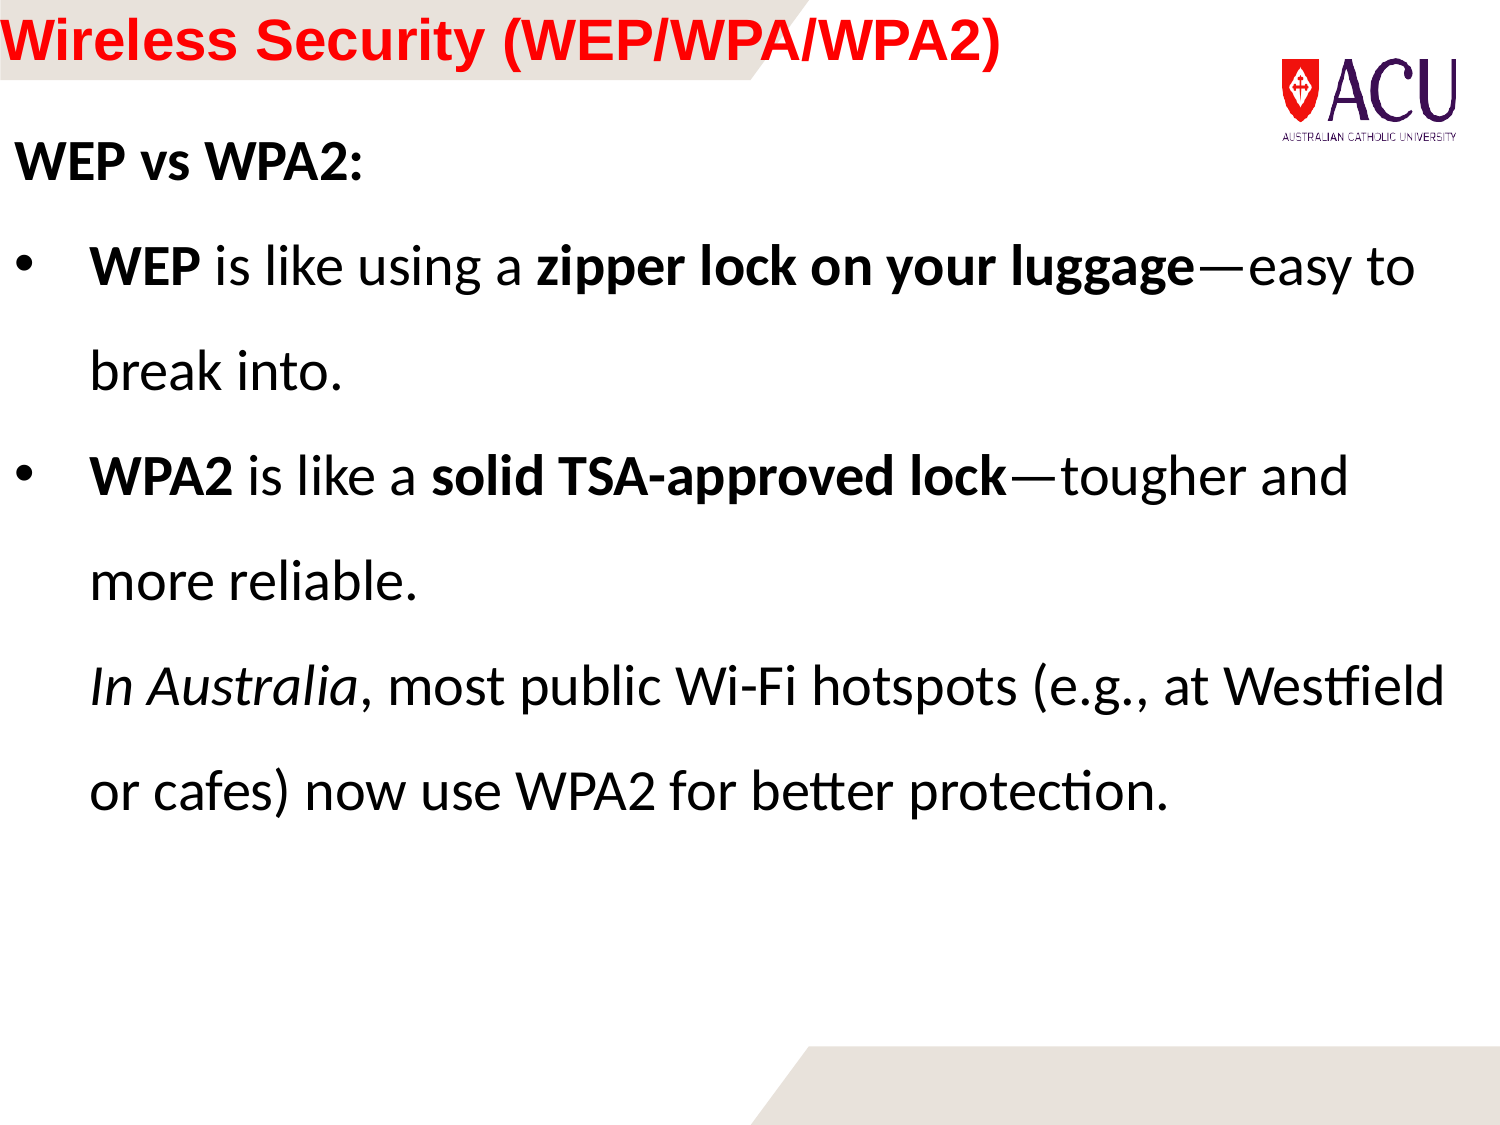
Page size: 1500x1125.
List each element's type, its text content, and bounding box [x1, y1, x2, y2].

text_box WEP vs WPA2: WEP is like using a zipper lock on your luggage—easy to break into. WPA2 is like a solid TSA-approved lock—tougher and more reliable. In Australia, most public Wi-Fi hotspots (e.g., at Westfield or cafes) now use WPA2 for better protection. [0, 79, 1500, 830]
title Wireless Security (WEP/WPA/WPA2) [0, 0, 1287, 79]
picture [1287, 58, 1456, 79]
